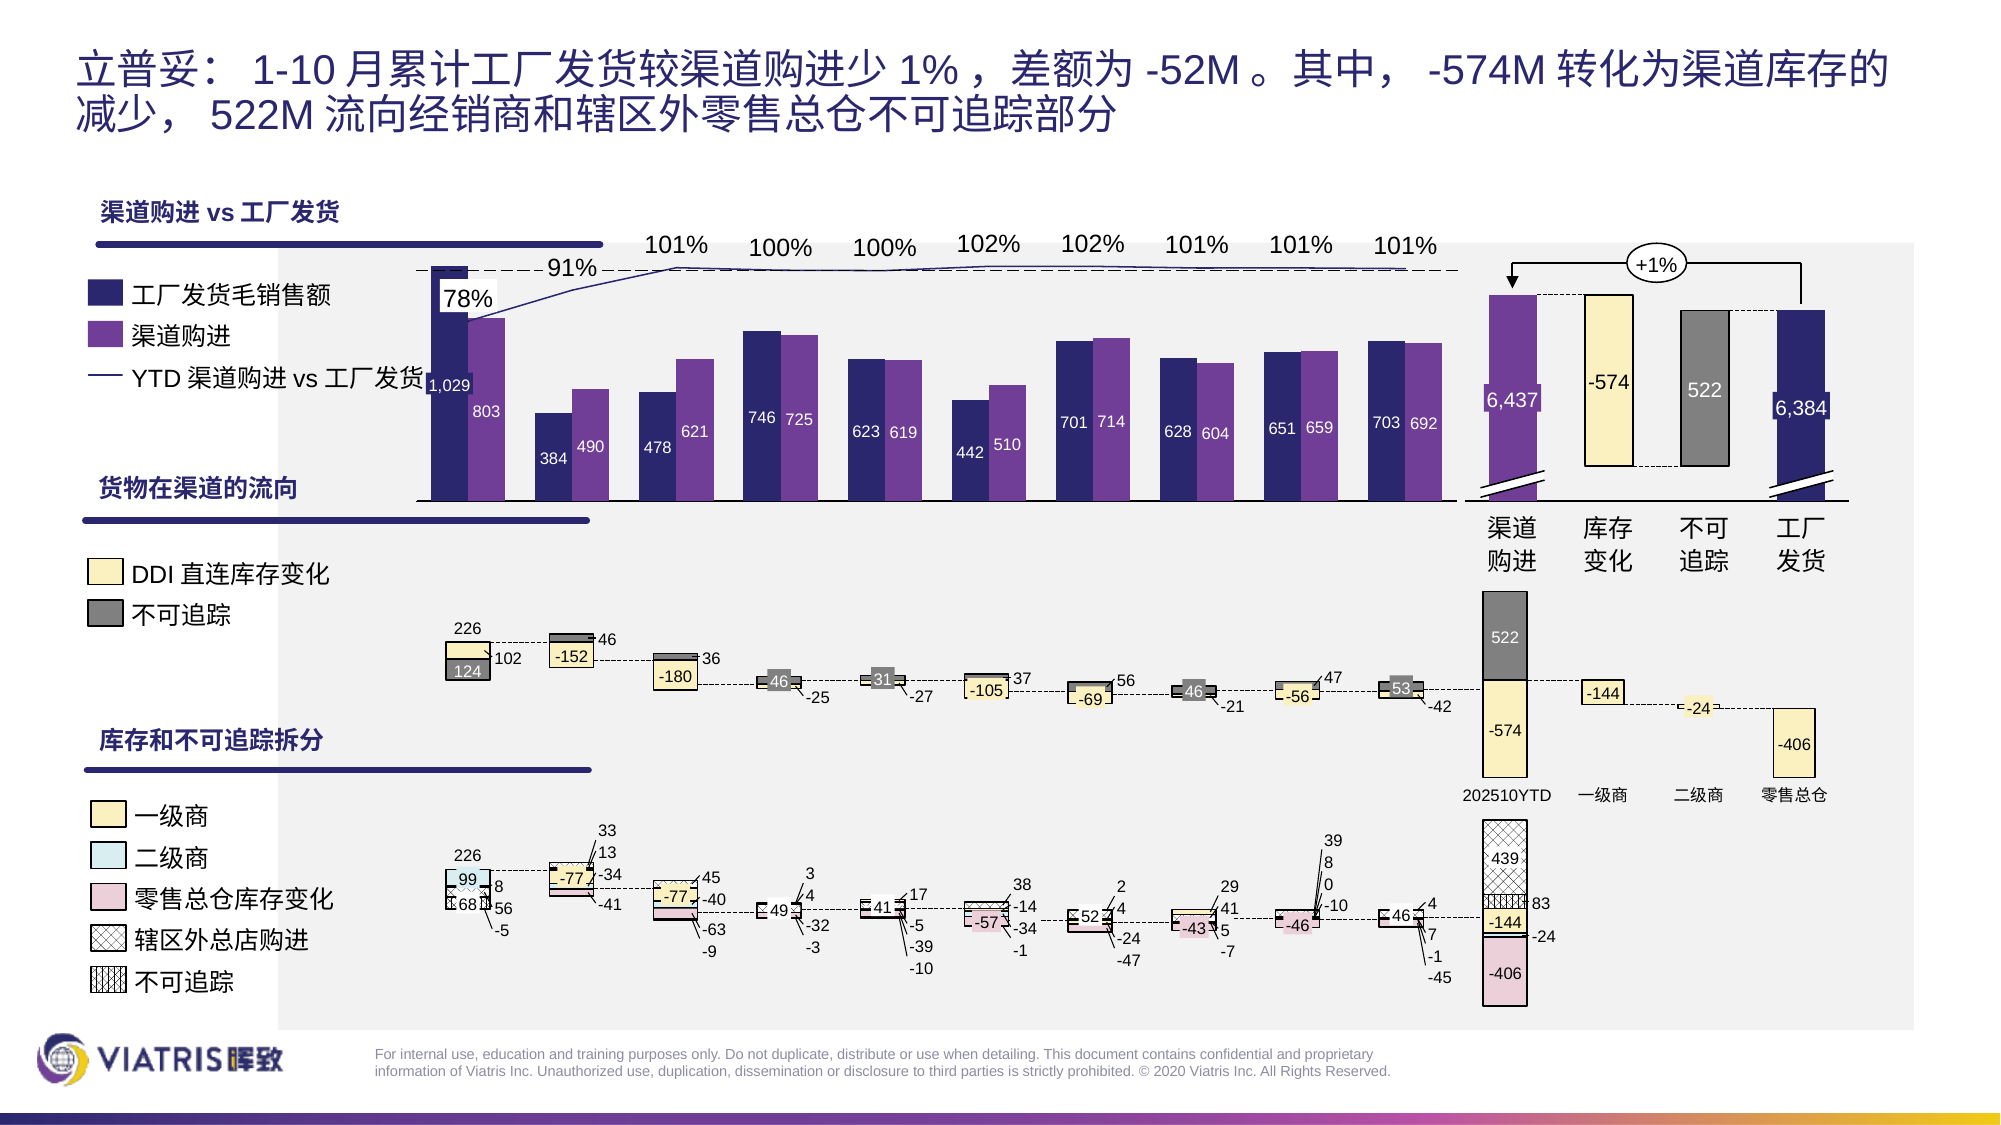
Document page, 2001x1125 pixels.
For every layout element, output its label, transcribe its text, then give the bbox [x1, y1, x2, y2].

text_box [484, 891, 493, 908]
text_box [90, 883, 127, 911]
text_box 100% [849, 228, 921, 252]
chart [402, 577, 1857, 792]
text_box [587, 872, 596, 887]
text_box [1002, 925, 1011, 938]
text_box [795, 893, 804, 905]
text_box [691, 918, 700, 939]
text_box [587, 850, 596, 870]
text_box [484, 650, 493, 658]
text_box 渠道购进 [1486, 515, 1539, 576]
text_box [87, 599, 124, 627]
text_box 一级商 [1577, 792, 1630, 806]
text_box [1002, 913, 1011, 925]
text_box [1210, 921, 1219, 929]
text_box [587, 892, 596, 904]
text_box 101% [641, 225, 712, 252]
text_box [484, 908, 493, 930]
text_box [691, 897, 700, 905]
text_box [80, 183, 601, 245]
text_box [87, 279, 124, 307]
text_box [1417, 933, 1426, 966]
text_box [90, 800, 127, 828]
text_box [78, 717, 589, 771]
text_box +1% [1626, 243, 1687, 262]
text_box 零售总仓 [1760, 792, 1829, 806]
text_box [1313, 871, 1322, 918]
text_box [691, 913, 700, 918]
text_box 库存变化 [1582, 515, 1635, 576]
text_box 不可追踪 [1678, 515, 1731, 576]
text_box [1106, 921, 1115, 927]
text_box 工厂发货毛销售额 [131, 276, 332, 310]
title 立普妥：1-10月累计工厂发货较渠道购进少1%，差额为-52M。其中，-574M转化为渠道库存的减少，522M流向经销商和辖区外零售总仓不可追踪部分 [0, 0, 2000, 188]
text_box 102% [953, 224, 1025, 252]
text_box 不可追踪 [131, 596, 232, 630]
chart [402, 252, 1864, 515]
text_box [898, 916, 908, 957]
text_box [898, 892, 908, 901]
text_box [277, 242, 1915, 1031]
text_box 辖区外总店购进 [134, 921, 310, 955]
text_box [1210, 695, 1219, 706]
text_box +1% [1627, 264, 1687, 281]
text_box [795, 917, 804, 936]
text_box 工厂发货 [1775, 515, 1828, 576]
text_box 102% [1057, 224, 1129, 252]
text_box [1106, 906, 1115, 920]
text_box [1210, 906, 1219, 918]
text_box 101% [1370, 226, 1441, 252]
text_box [898, 682, 908, 696]
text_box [1002, 893, 1011, 906]
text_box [67, 459, 588, 521]
text_box [90, 841, 127, 869]
text_box 91% [543, 248, 601, 252]
text_box [90, 965, 127, 993]
text_box 二级商 [134, 838, 210, 873]
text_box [1417, 902, 1426, 911]
picture [0, 1113, 2001, 1125]
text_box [587, 839, 596, 850]
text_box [691, 875, 700, 885]
text_box 101% [1161, 225, 1233, 252]
text_box [87, 320, 124, 348]
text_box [1106, 927, 1115, 949]
text_box DDI直连库存变化 [131, 555, 325, 589]
chart [402, 806, 1571, 1020]
text_box 不可追踪 [134, 963, 235, 997]
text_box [1210, 895, 1219, 906]
text_box [90, 924, 127, 952]
text_box 零售总仓库存变化 [134, 880, 335, 914]
text_box 渠道购进 [131, 317, 232, 351]
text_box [1313, 675, 1322, 686]
text_box 100% [745, 228, 817, 252]
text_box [795, 882, 804, 893]
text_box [1417, 694, 1426, 705]
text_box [1106, 895, 1115, 906]
text_box 一级商 [134, 797, 210, 831]
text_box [1313, 849, 1322, 871]
text_box 202510YTD [1461, 792, 1553, 806]
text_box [795, 685, 804, 697]
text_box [1106, 678, 1115, 688]
text_box [87, 557, 124, 585]
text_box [898, 912, 908, 916]
text_box YTD渠道购进vs工厂发货 [131, 359, 402, 393]
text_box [1417, 918, 1426, 933]
text_box 101% [1265, 225, 1337, 252]
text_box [1210, 929, 1219, 940]
text_box 二级商 [1672, 792, 1725, 806]
